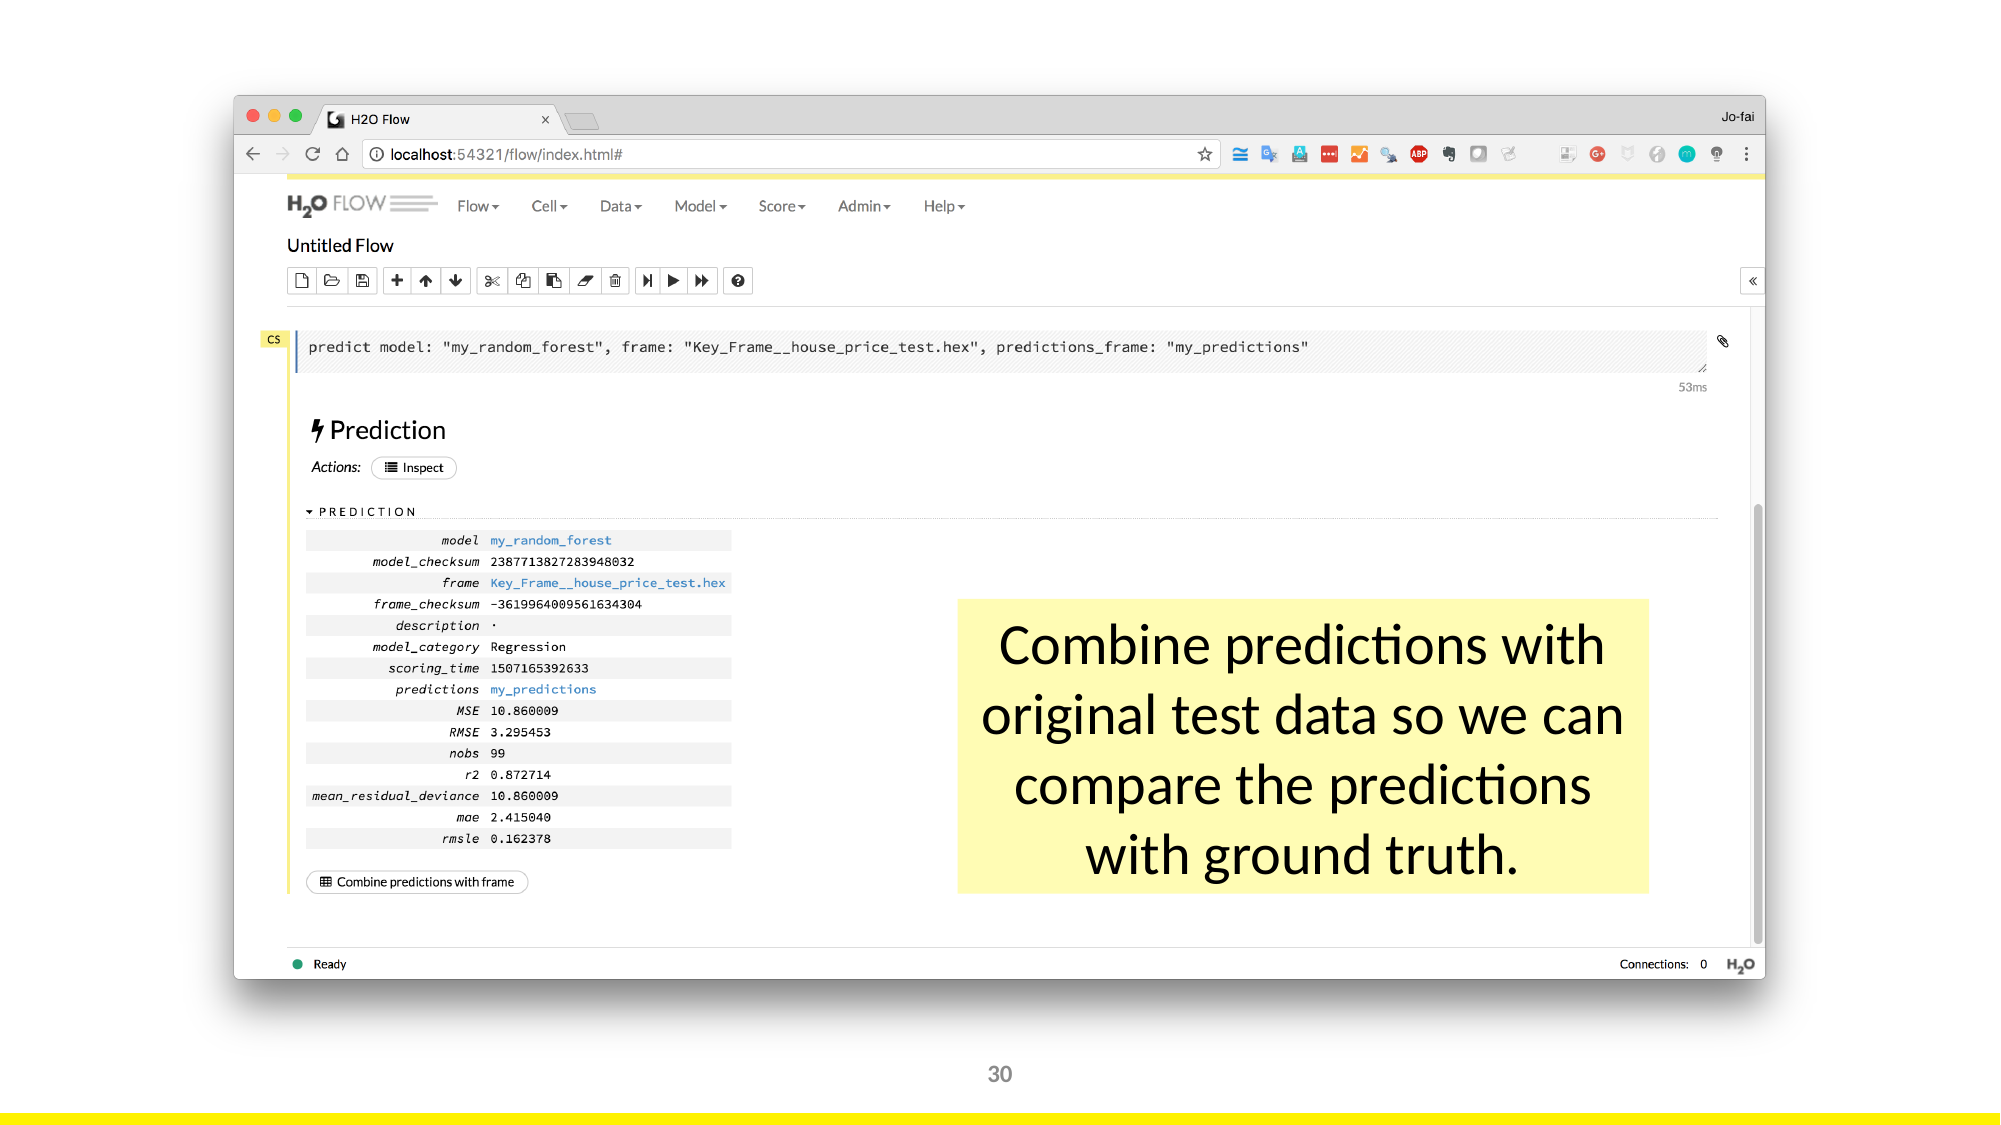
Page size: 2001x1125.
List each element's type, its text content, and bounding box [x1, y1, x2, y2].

slide_number 30 [774, 1064, 1225, 1103]
picture [174, 61, 1825, 1064]
text_box [0, 1112, 2000, 1125]
